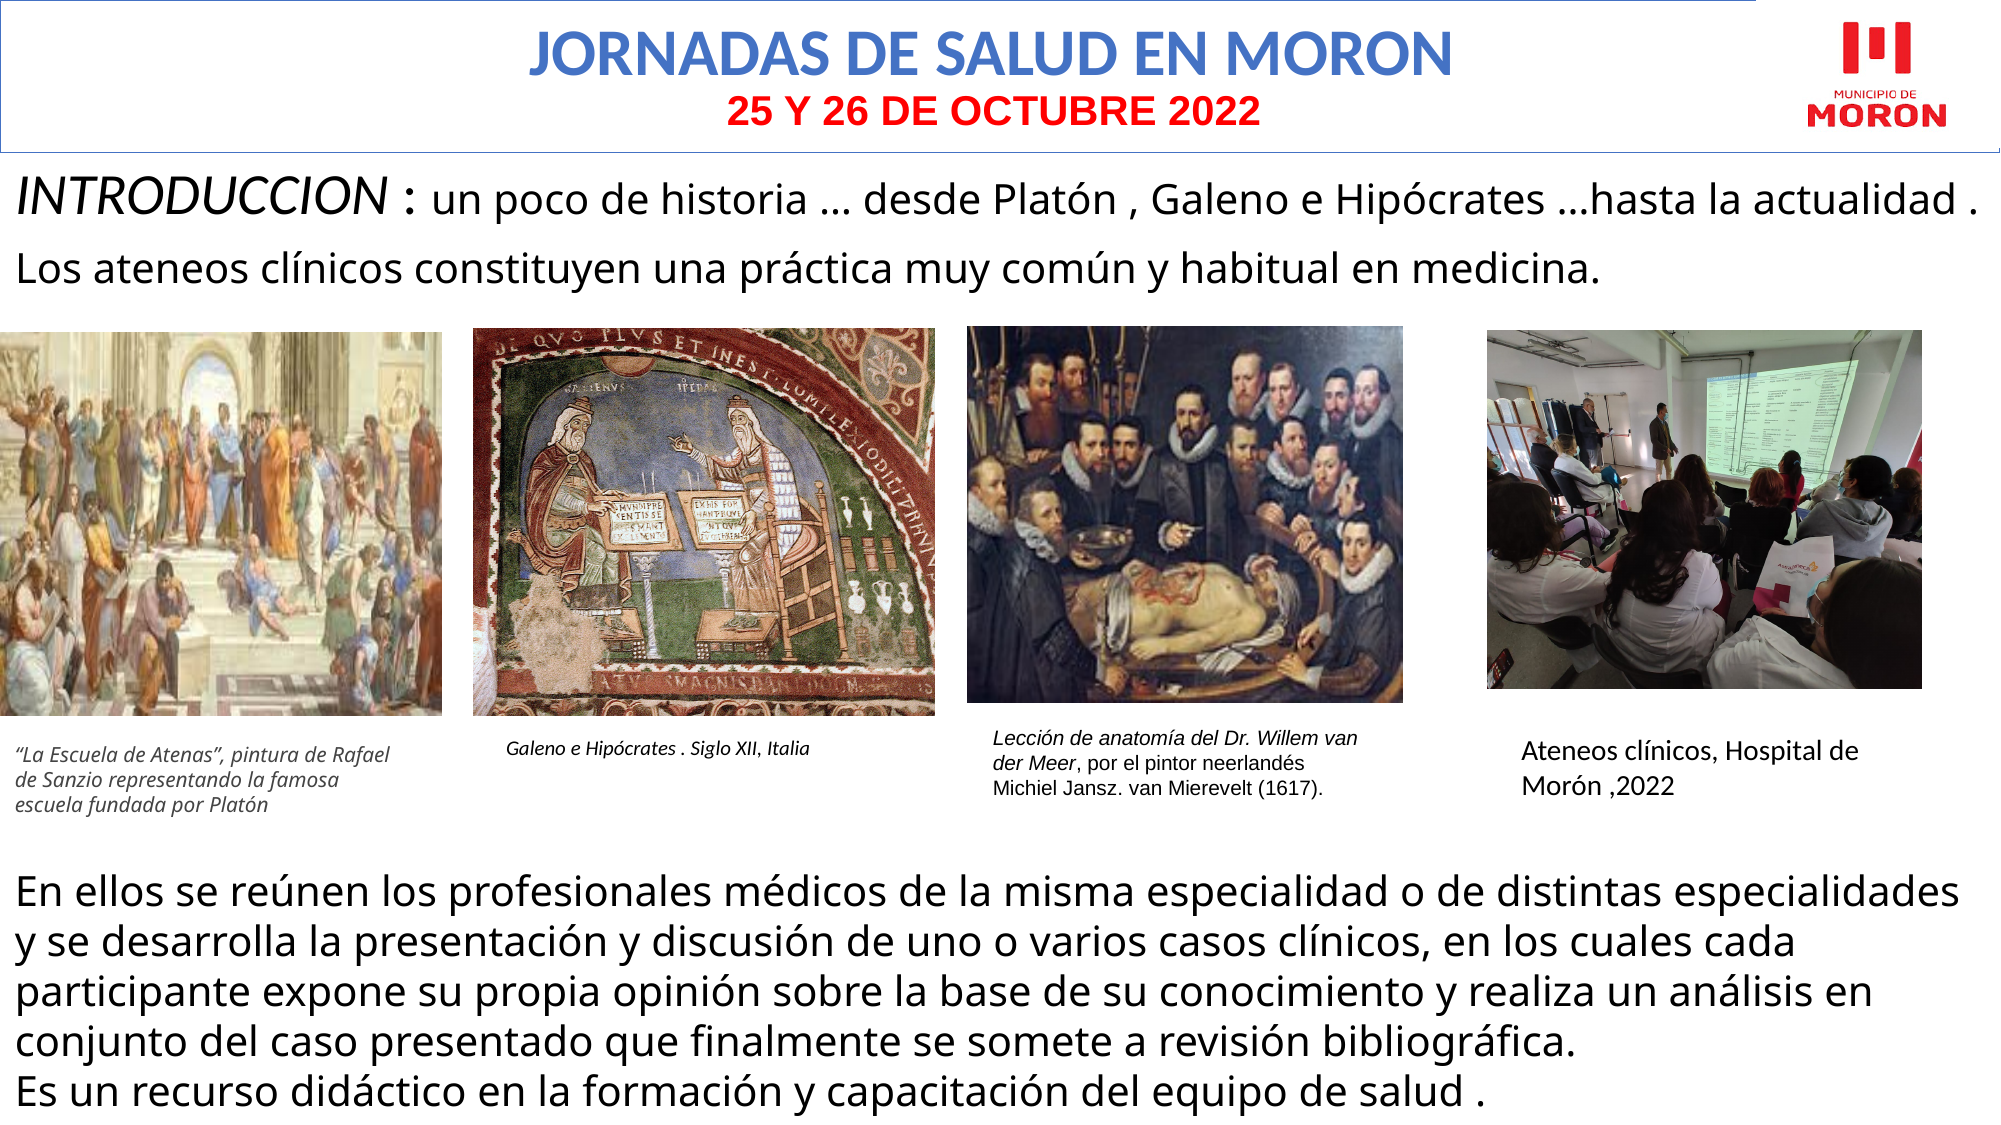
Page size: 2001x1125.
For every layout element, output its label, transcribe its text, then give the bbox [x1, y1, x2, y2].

picture [473, 328, 935, 716]
picture [1487, 330, 1922, 690]
title JORNADAS DE SALUD EN MORON 25 Y 26 DE OCTUBRE 2022 [0, 0, 2000, 153]
text_box En ellos se reúnen los profesionales médicos de la misma especialidad o de distintas especialidades y se desarrolla la presentación y discusión de uno o varios casos clínicos, en los cuales cada participante expone su propia opinión sobre la base de su conocimiento y realiza un análisis en conjunto del caso presentado que finalmente se somete a revisión bibliográfica. Es un recurso didáctico en la formación y capacitación del equipo de salud . [0, 857, 2000, 1123]
text_box Galeno e Hipócrates . Siglo XII, Italia [491, 727, 894, 768]
picture [967, 326, 1403, 703]
picture [1756, 0, 2000, 148]
text_box “La Escuela de Atenas”, pintura de Rafael de Sanzio representando la famosa escuela fundada por Platón [0, 734, 411, 824]
list INTRODUCCION : un poco de historia … desde Platón , Galeno e Hipócrates …hasta la actualidad . Los ateneos clínicos constituyen una práctica muy común y habitual en medicina. [0, 156, 2000, 857]
picture [0, 332, 442, 716]
text_box Lección de anatomía del Dr. Willem van der Meer, por el pintor neerlandés Michiel Jansz. van Mierevelt (1617). [978, 717, 1383, 808]
text_box Ateneos clínicos, Hospital de Morón ,2022 [1506, 723, 1927, 809]
